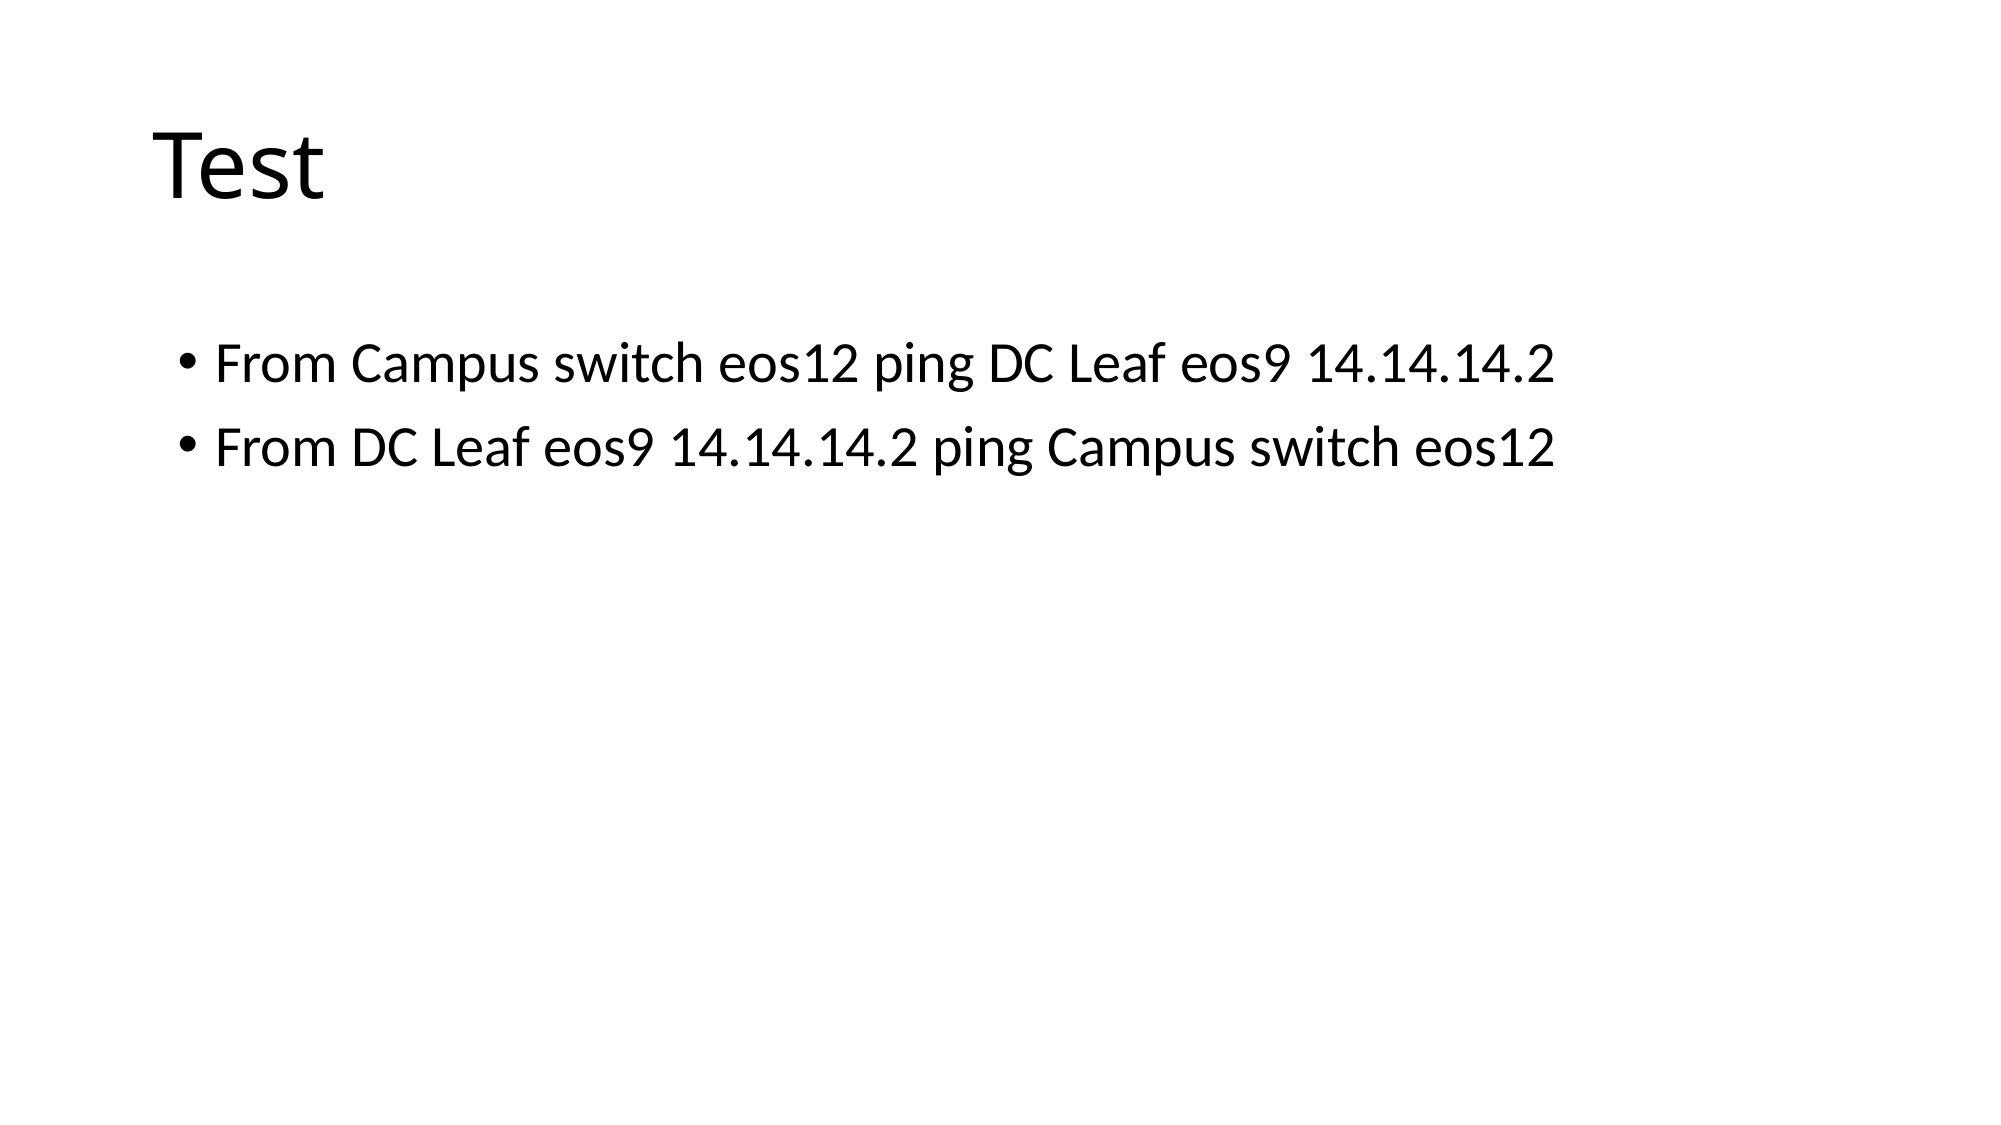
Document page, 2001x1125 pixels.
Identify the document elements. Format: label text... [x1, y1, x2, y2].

title Test [137, 59, 1863, 278]
text_box From Campus switch eos12 ping DC Leaf eos9 14.14.14.2 From DC Leaf eos9 14.14.14.2 ping Campus switch eos12 [162, 324, 1888, 1039]
